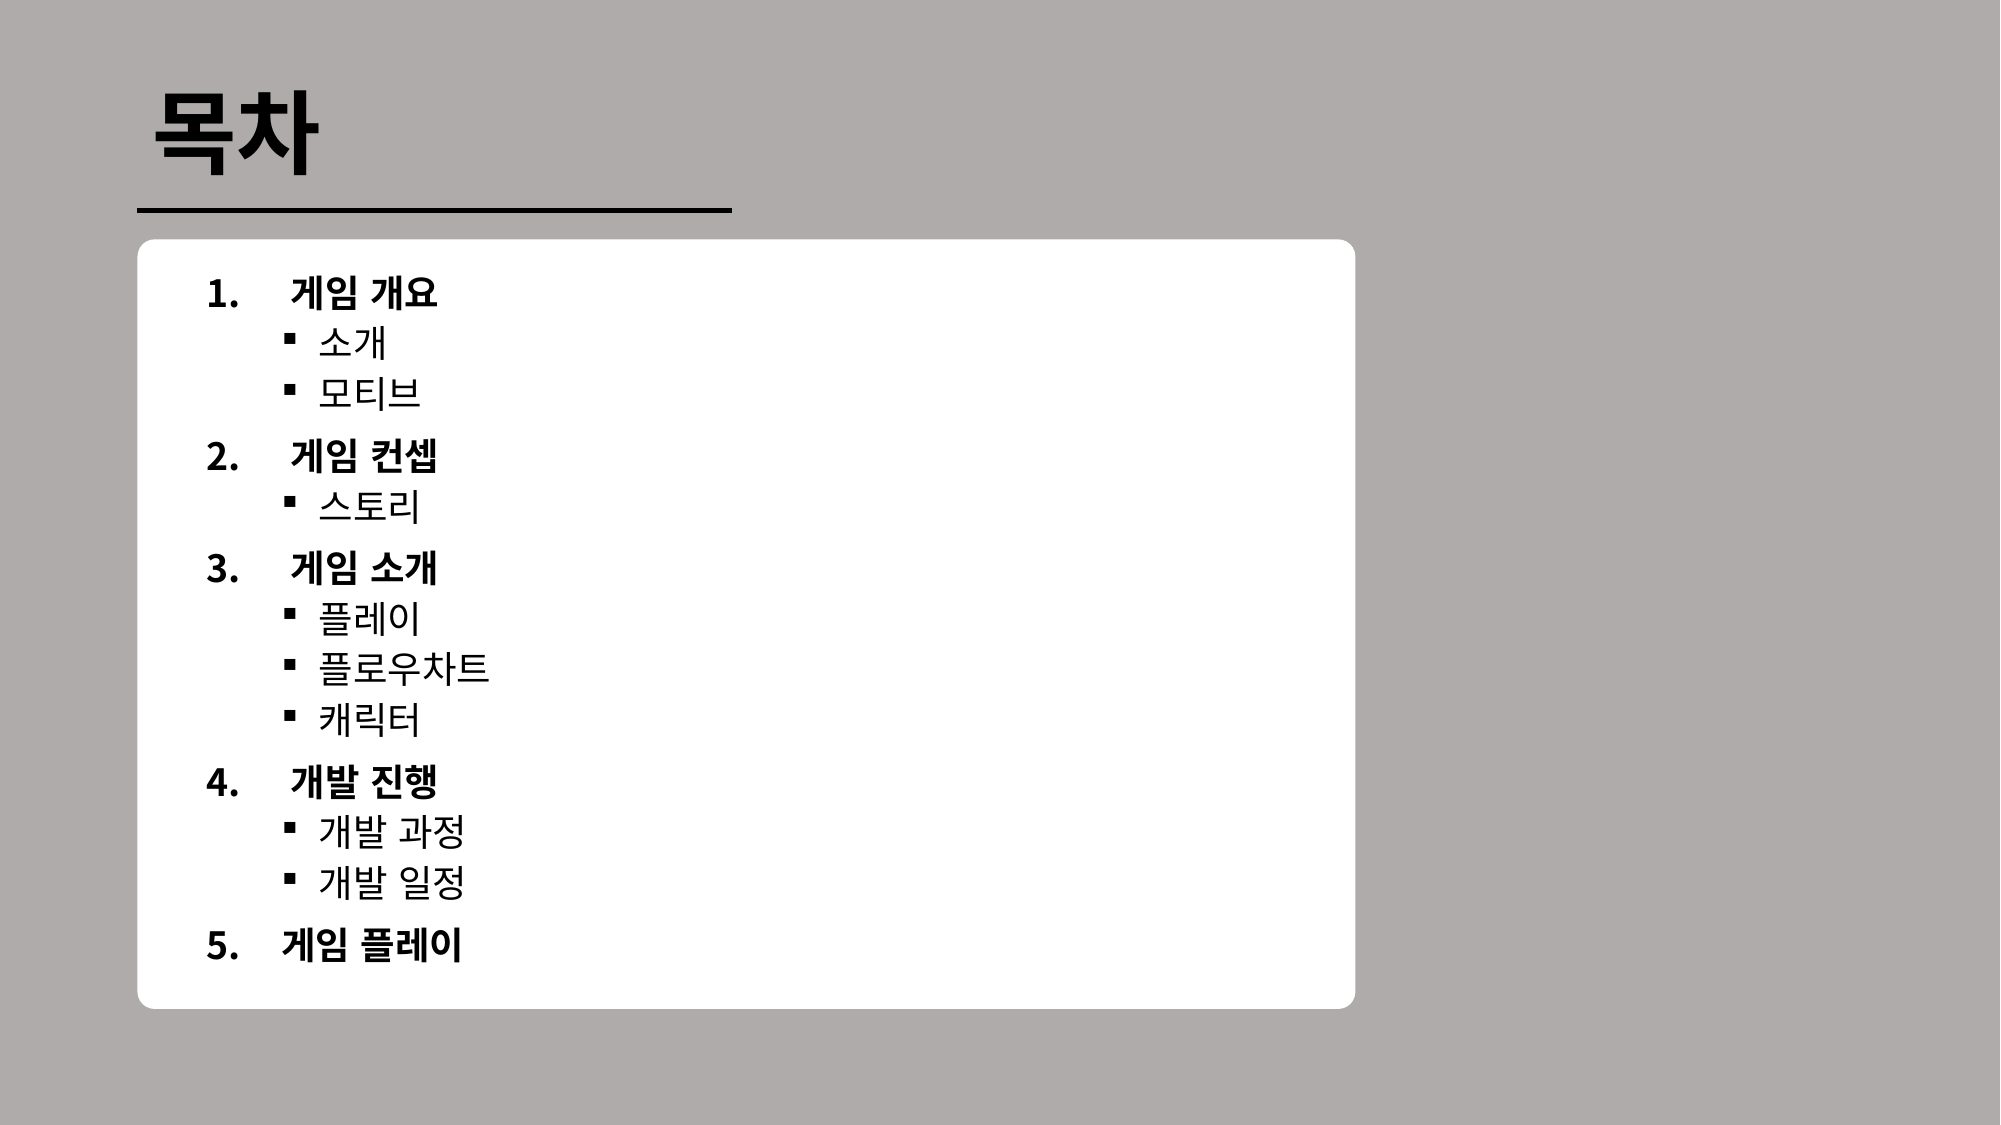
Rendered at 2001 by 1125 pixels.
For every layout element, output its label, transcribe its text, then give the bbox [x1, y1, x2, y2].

text_box [136, 238, 1357, 1010]
title 목차 [137, 59, 1863, 217]
list 게임 개요 소개 모티브 게임 컨셉 스토리 게임 소개 플레이 플로우차트 캐릭터 개발 진행 개발 과정 개발 일정 게임 플레이 [191, 267, 1302, 982]
